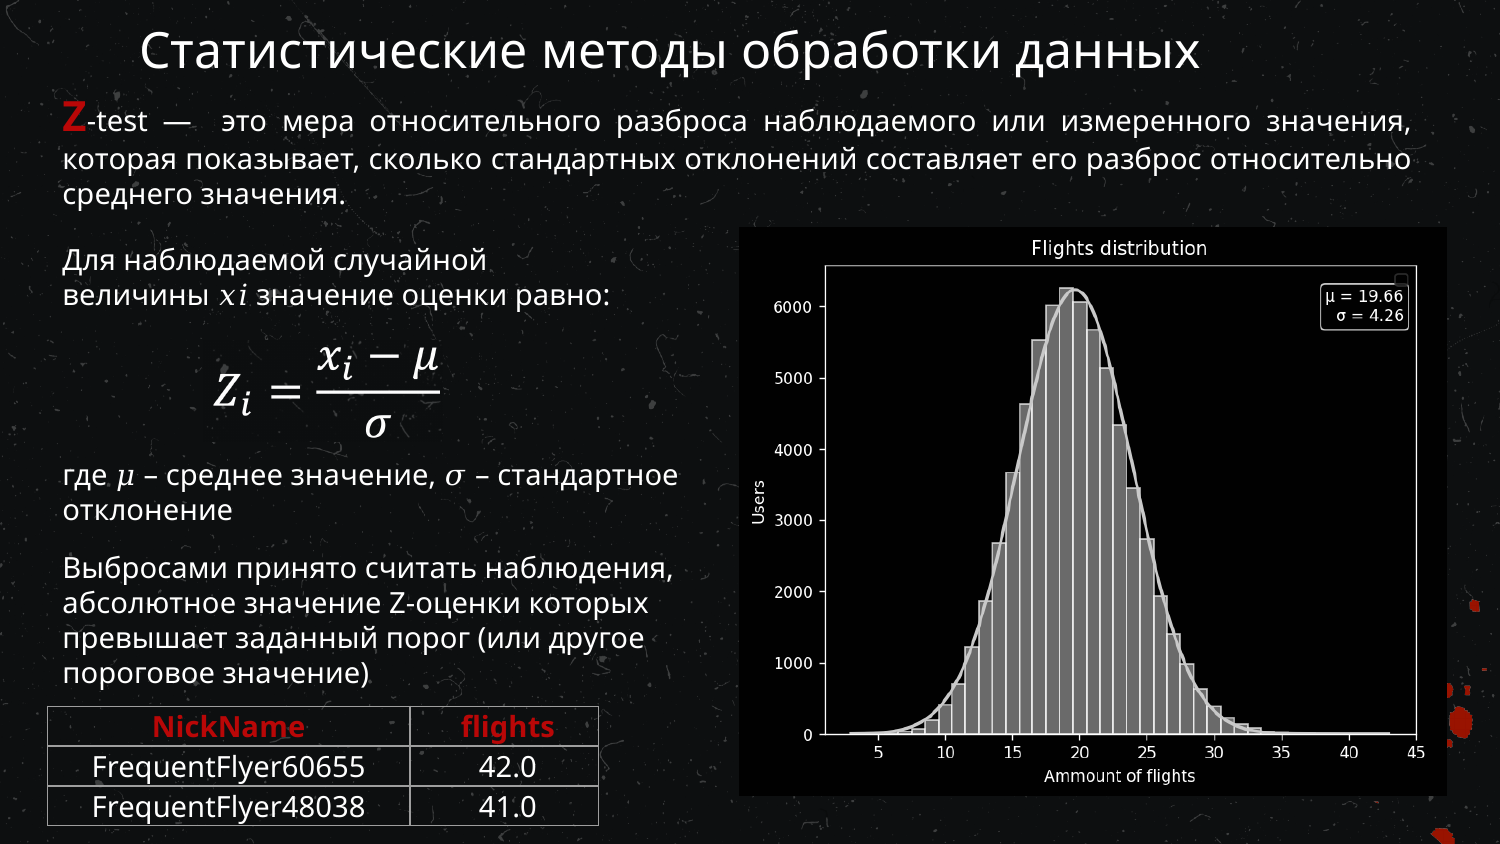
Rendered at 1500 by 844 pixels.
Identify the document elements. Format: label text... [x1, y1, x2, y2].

table_header NickName [48, 707, 409, 745]
table_cell FrequentFlyer60655 [48, 747, 409, 785]
table_header flights [411, 707, 598, 745]
text_box где 𝜇 – среднее значение, 𝜎 – стандартное отклонение [47, 441, 733, 534]
table_cell FrequentFlyer48038 [48, 787, 409, 825]
text_box Z-test — это мера относительного разброса наблюдаемого или измеренного значения, которая показывает, сколько стандартных отклонений составляет его разброс относительно среднего значения. [47, 75, 1428, 233]
picture [739, 227, 1500, 844]
text_box Для наблюдаемой случайной величины 𝑥𝑖 значение оценки равно: [47, 226, 644, 327]
title Статистические методы обработки данных [105, 0, 1371, 75]
table_cell 41.0 [411, 787, 598, 825]
table_cell 42.0 [411, 747, 598, 785]
text_box Выбросами принято считать наблюдения, абсолютное значение Z-оценки которых превышает заданный порог (или другое пороговое значение) [47, 534, 733, 705]
picture [203, 339, 443, 442]
